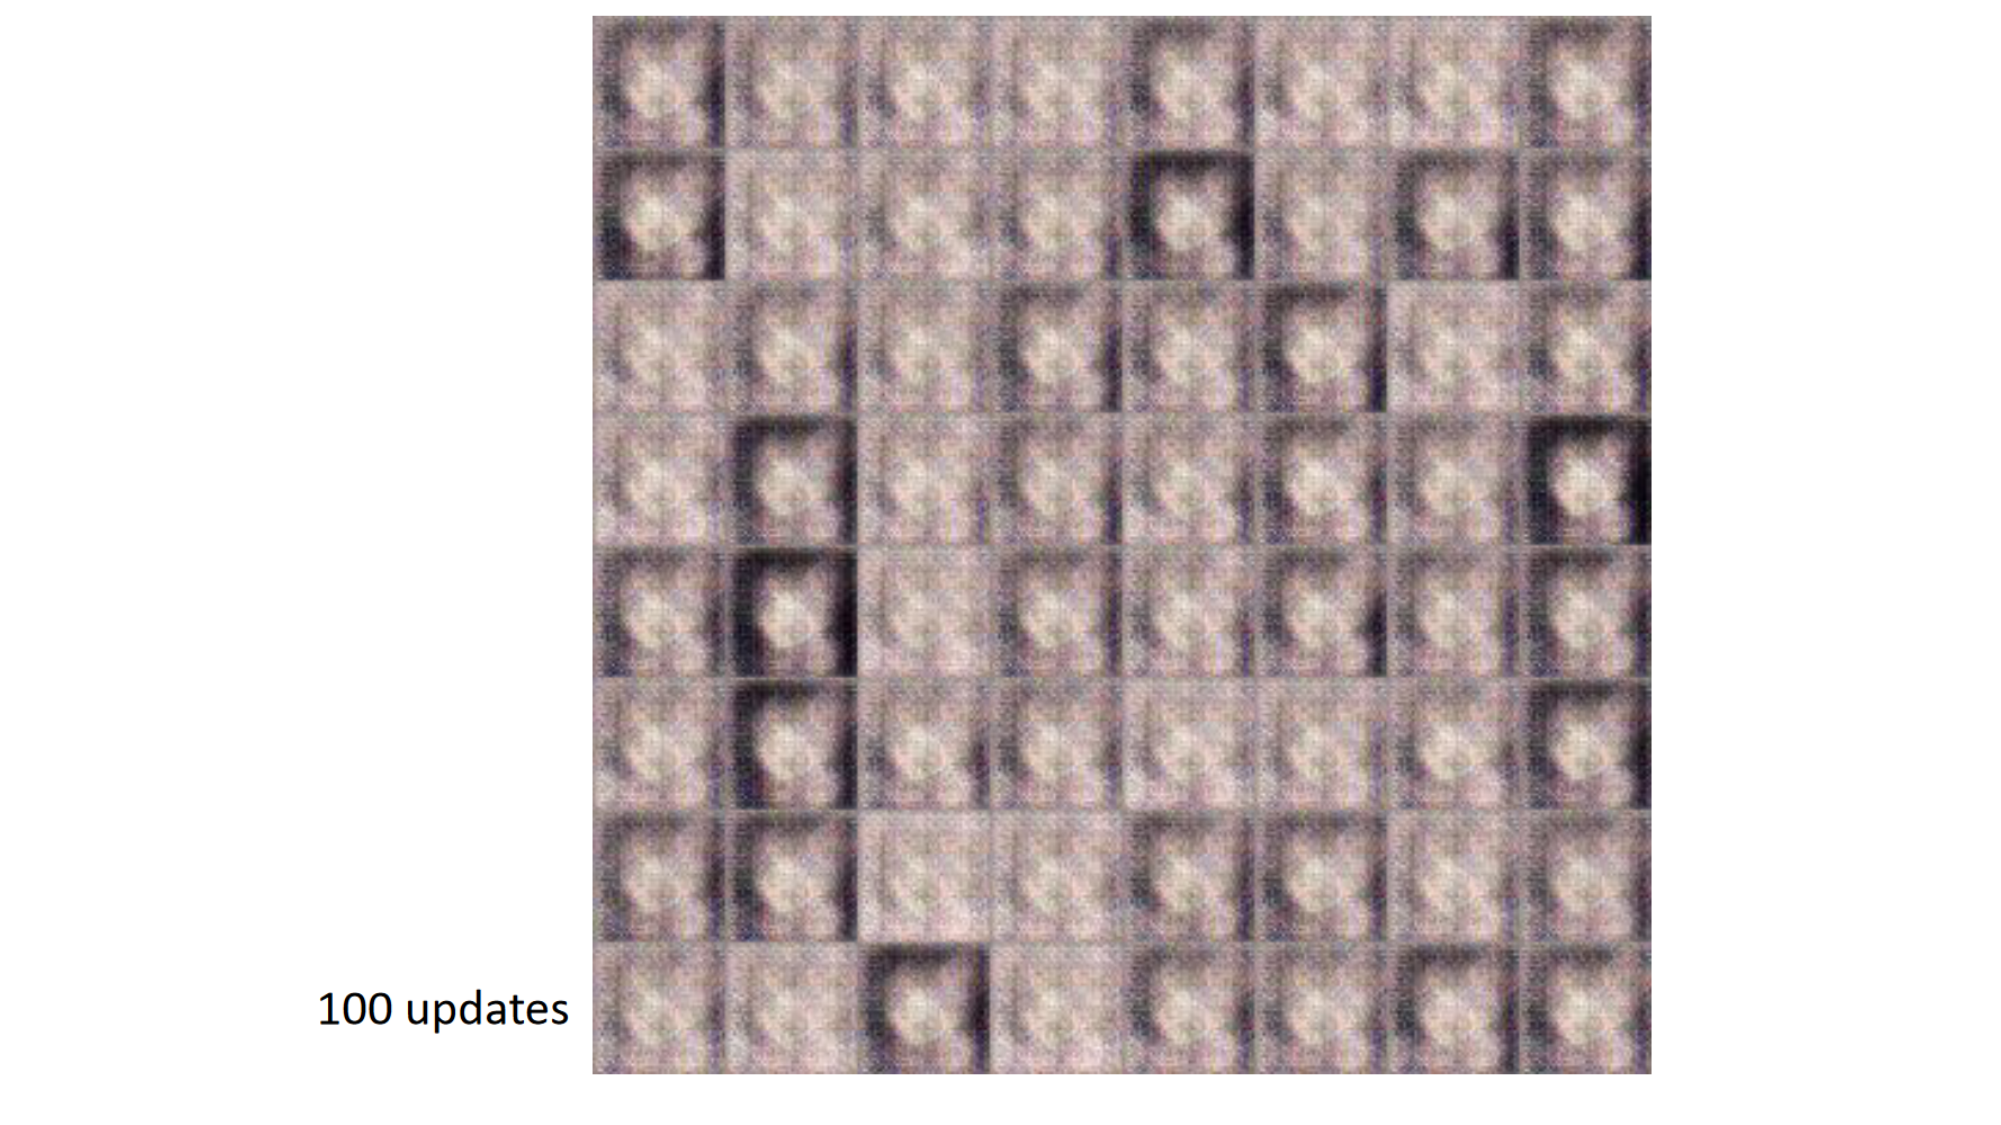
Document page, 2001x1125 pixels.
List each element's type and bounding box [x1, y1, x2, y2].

picture [219, 0, 1781, 1125]
